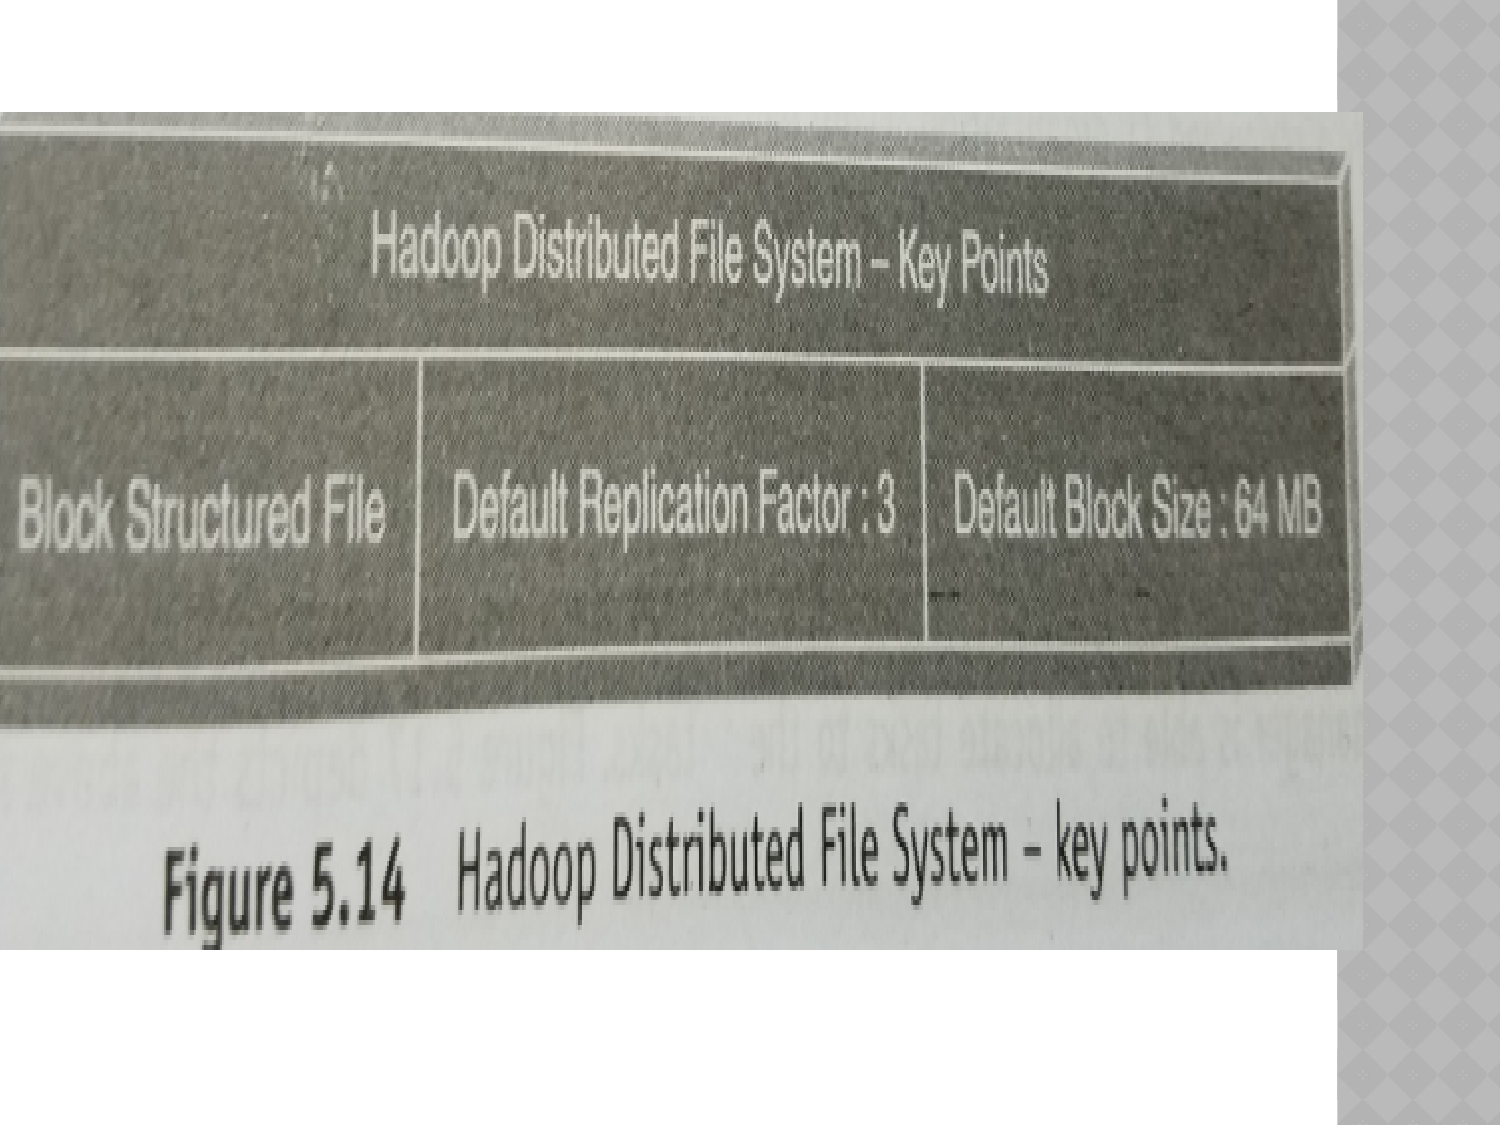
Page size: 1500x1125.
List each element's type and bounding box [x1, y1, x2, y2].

picture [0, 111, 1363, 951]
